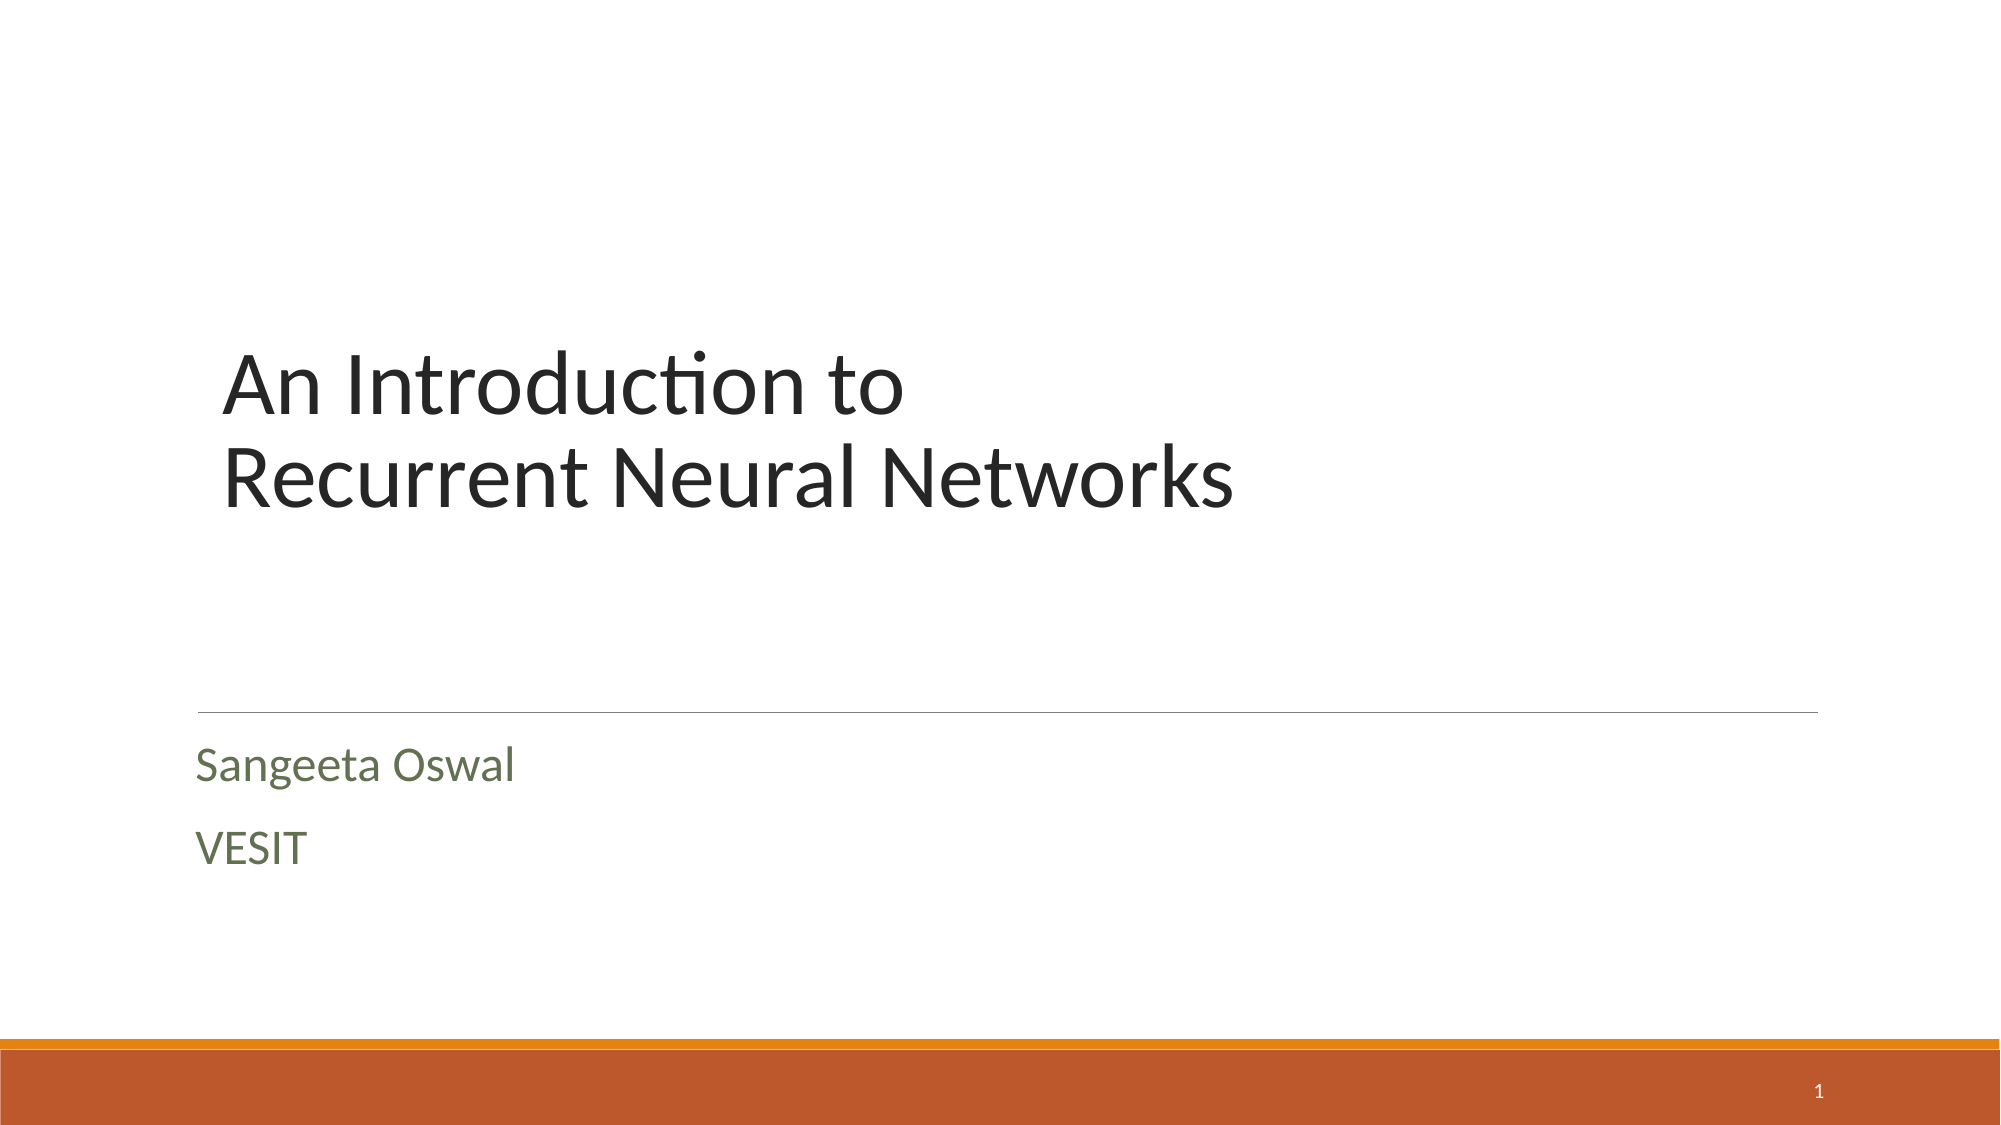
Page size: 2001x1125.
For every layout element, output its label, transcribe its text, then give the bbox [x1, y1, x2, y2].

title An Introduction to Recurrent Neural Networks [207, 142, 1863, 535]
subtitle Sangeeta Oswal VESIT [180, 730, 1831, 919]
slide_number 1 [1624, 1059, 1840, 1120]
